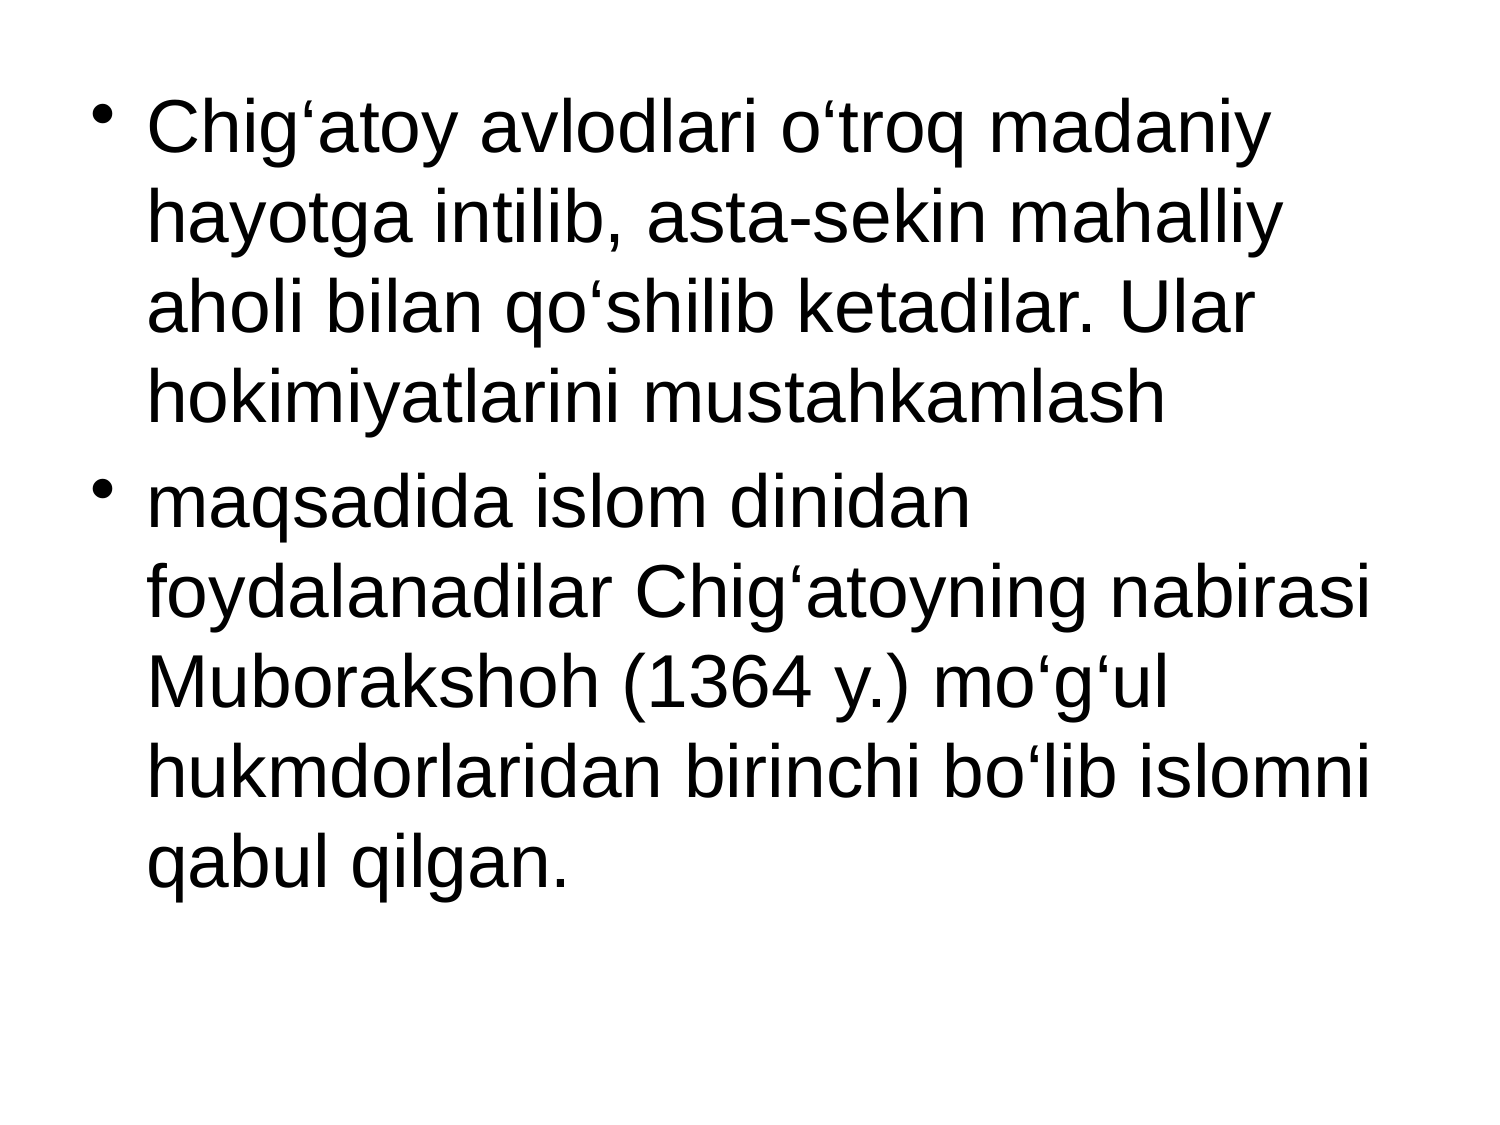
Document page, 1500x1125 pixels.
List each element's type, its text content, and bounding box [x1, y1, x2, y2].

list Chig‘atoy avlodlari o‘troq madaniy hayotga intilib, asta-sekin mahalliy aholi bilan qo‘shilib ketadilar. Ular hokimiyatlarini mustahkamlash maqsadida islom dinidan foydalanadilar Chig‘atoyning nabirasi Muborakshoh (1364 y.) mo‘g‘ul hukmdorlaridan birinchi bo‘lib islomni qabul qilgan. [75, 70, 1425, 1090]
